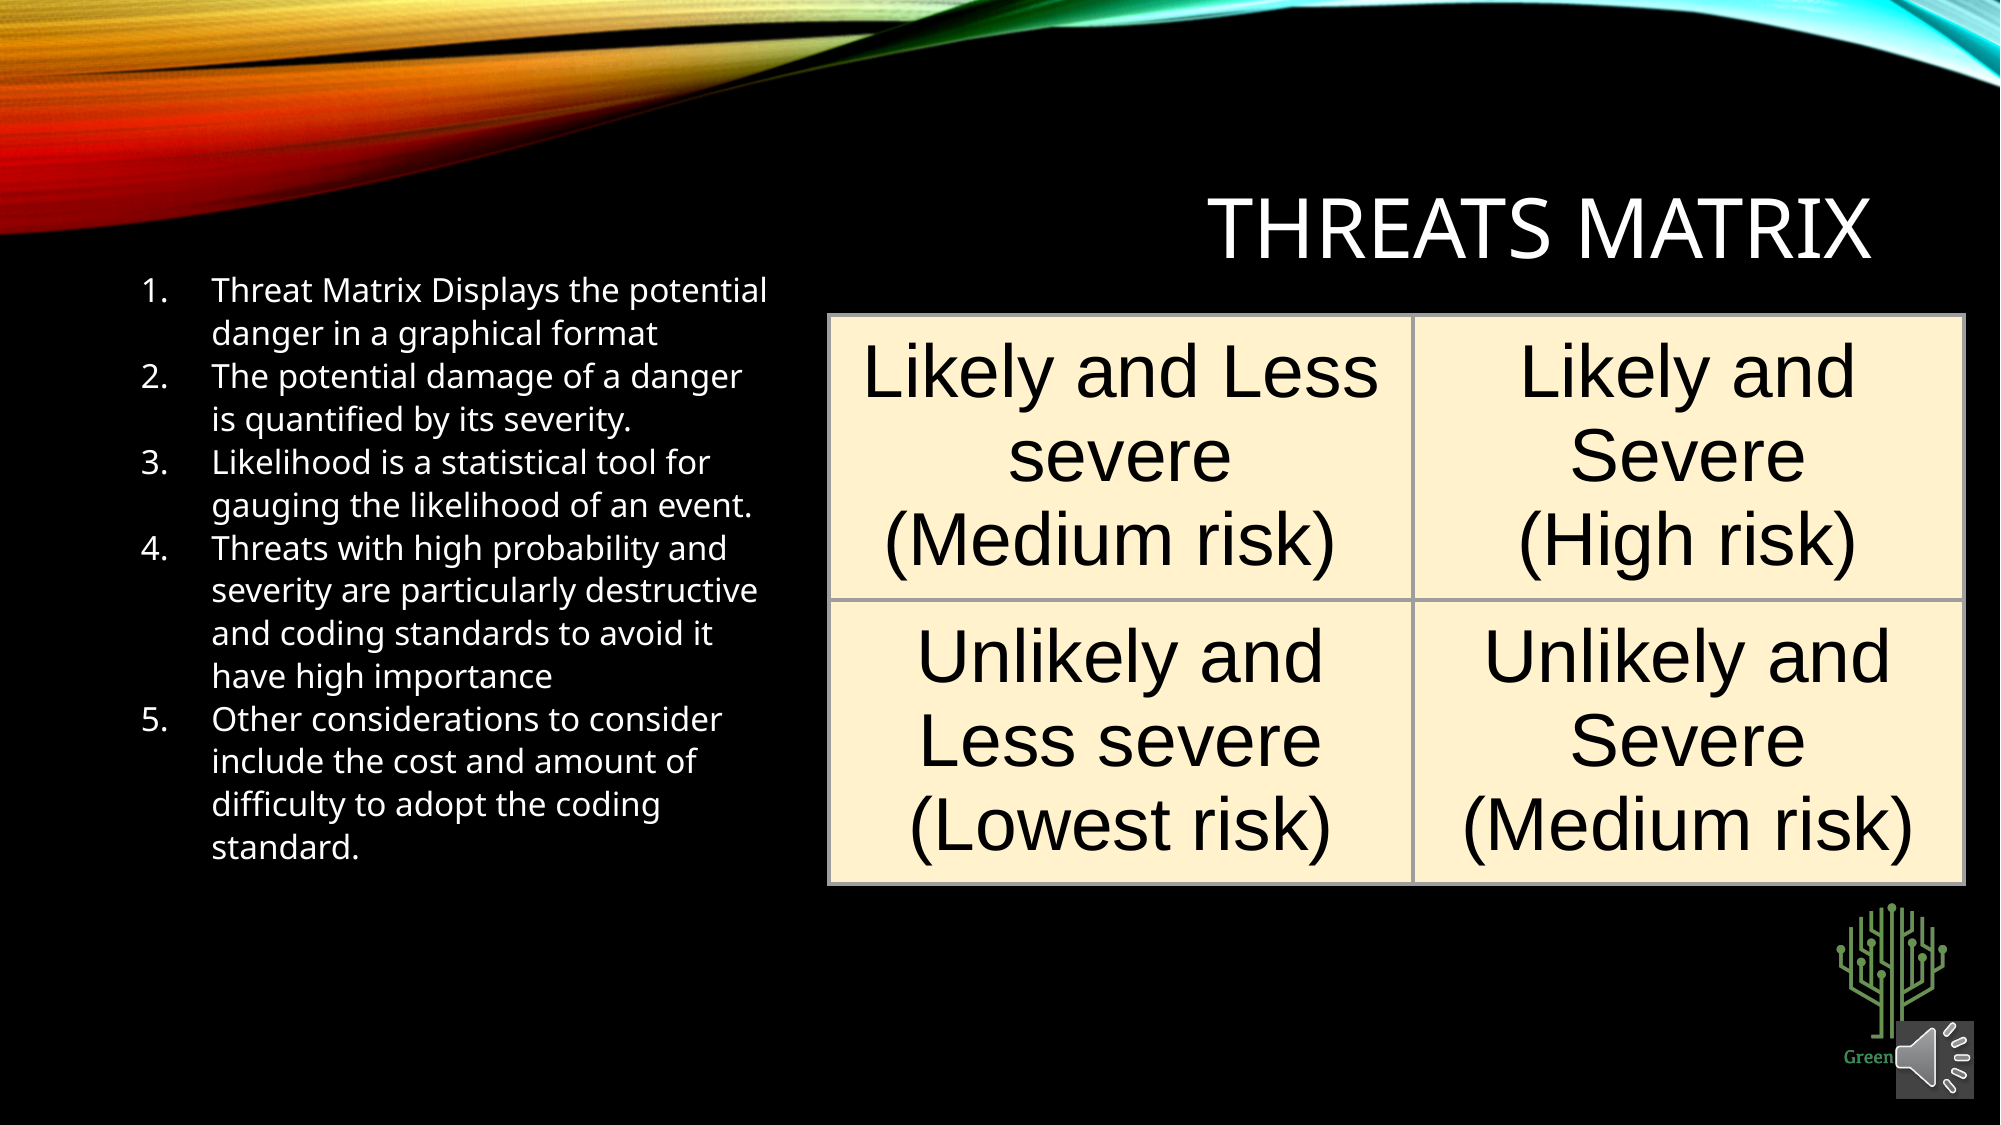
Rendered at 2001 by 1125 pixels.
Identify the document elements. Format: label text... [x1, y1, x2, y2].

table_cell Unlikely and Severe (Medium risk) [1415, 602, 1962, 882]
picture [1817, 892, 1976, 1101]
picture [0, 0, 2000, 237]
list Threat Matrix Displays the potential danger in a graphical format The potential damage of a danger is quantified by its severity. Likelihood is a statistical tool for gauging the likelihood of an event. Threats with high probability and severity are particularly destructive and coding standards to avoid it have high importance Other considerations to consider include the cost and amount of difficulty to adopt the coding standard. [90, 259, 788, 1000]
table_cell Unlikely and Less severe (Lowest risk) [831, 602, 1411, 882]
title THREATS MATRIX [474, 125, 1888, 338]
table_header Likely and Less severe (Medium risk) [831, 317, 1411, 598]
table_header Likely and Severe (High risk) [1415, 317, 1962, 598]
